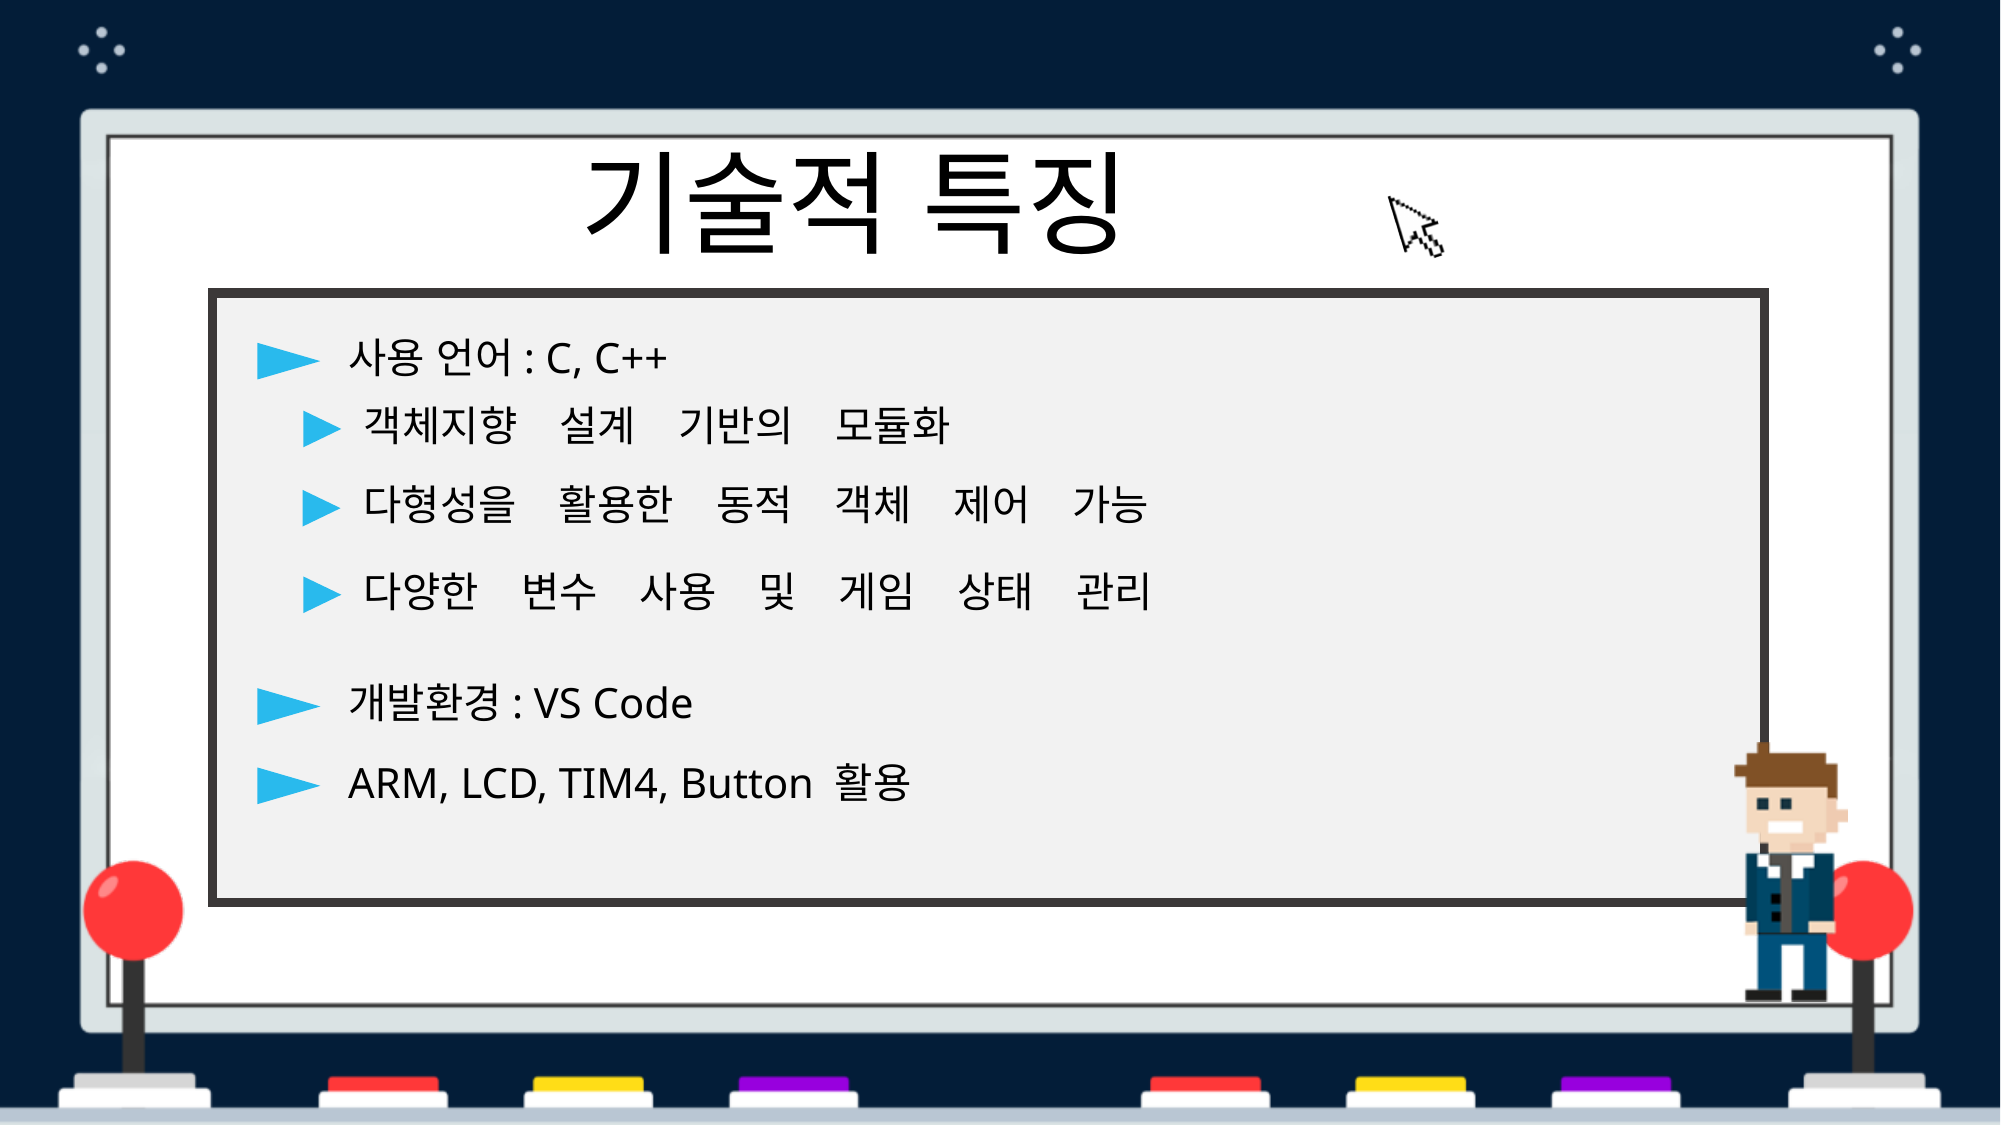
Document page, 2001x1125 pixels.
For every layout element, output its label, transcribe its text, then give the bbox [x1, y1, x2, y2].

picture [0, 0, 2001, 1125]
text_box [211, 292, 1765, 903]
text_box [257, 324, 1111, 391]
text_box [257, 749, 1111, 815]
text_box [257, 669, 1111, 736]
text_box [302, 392, 1744, 715]
text_box 기술적 특징 [566, 125, 1434, 276]
